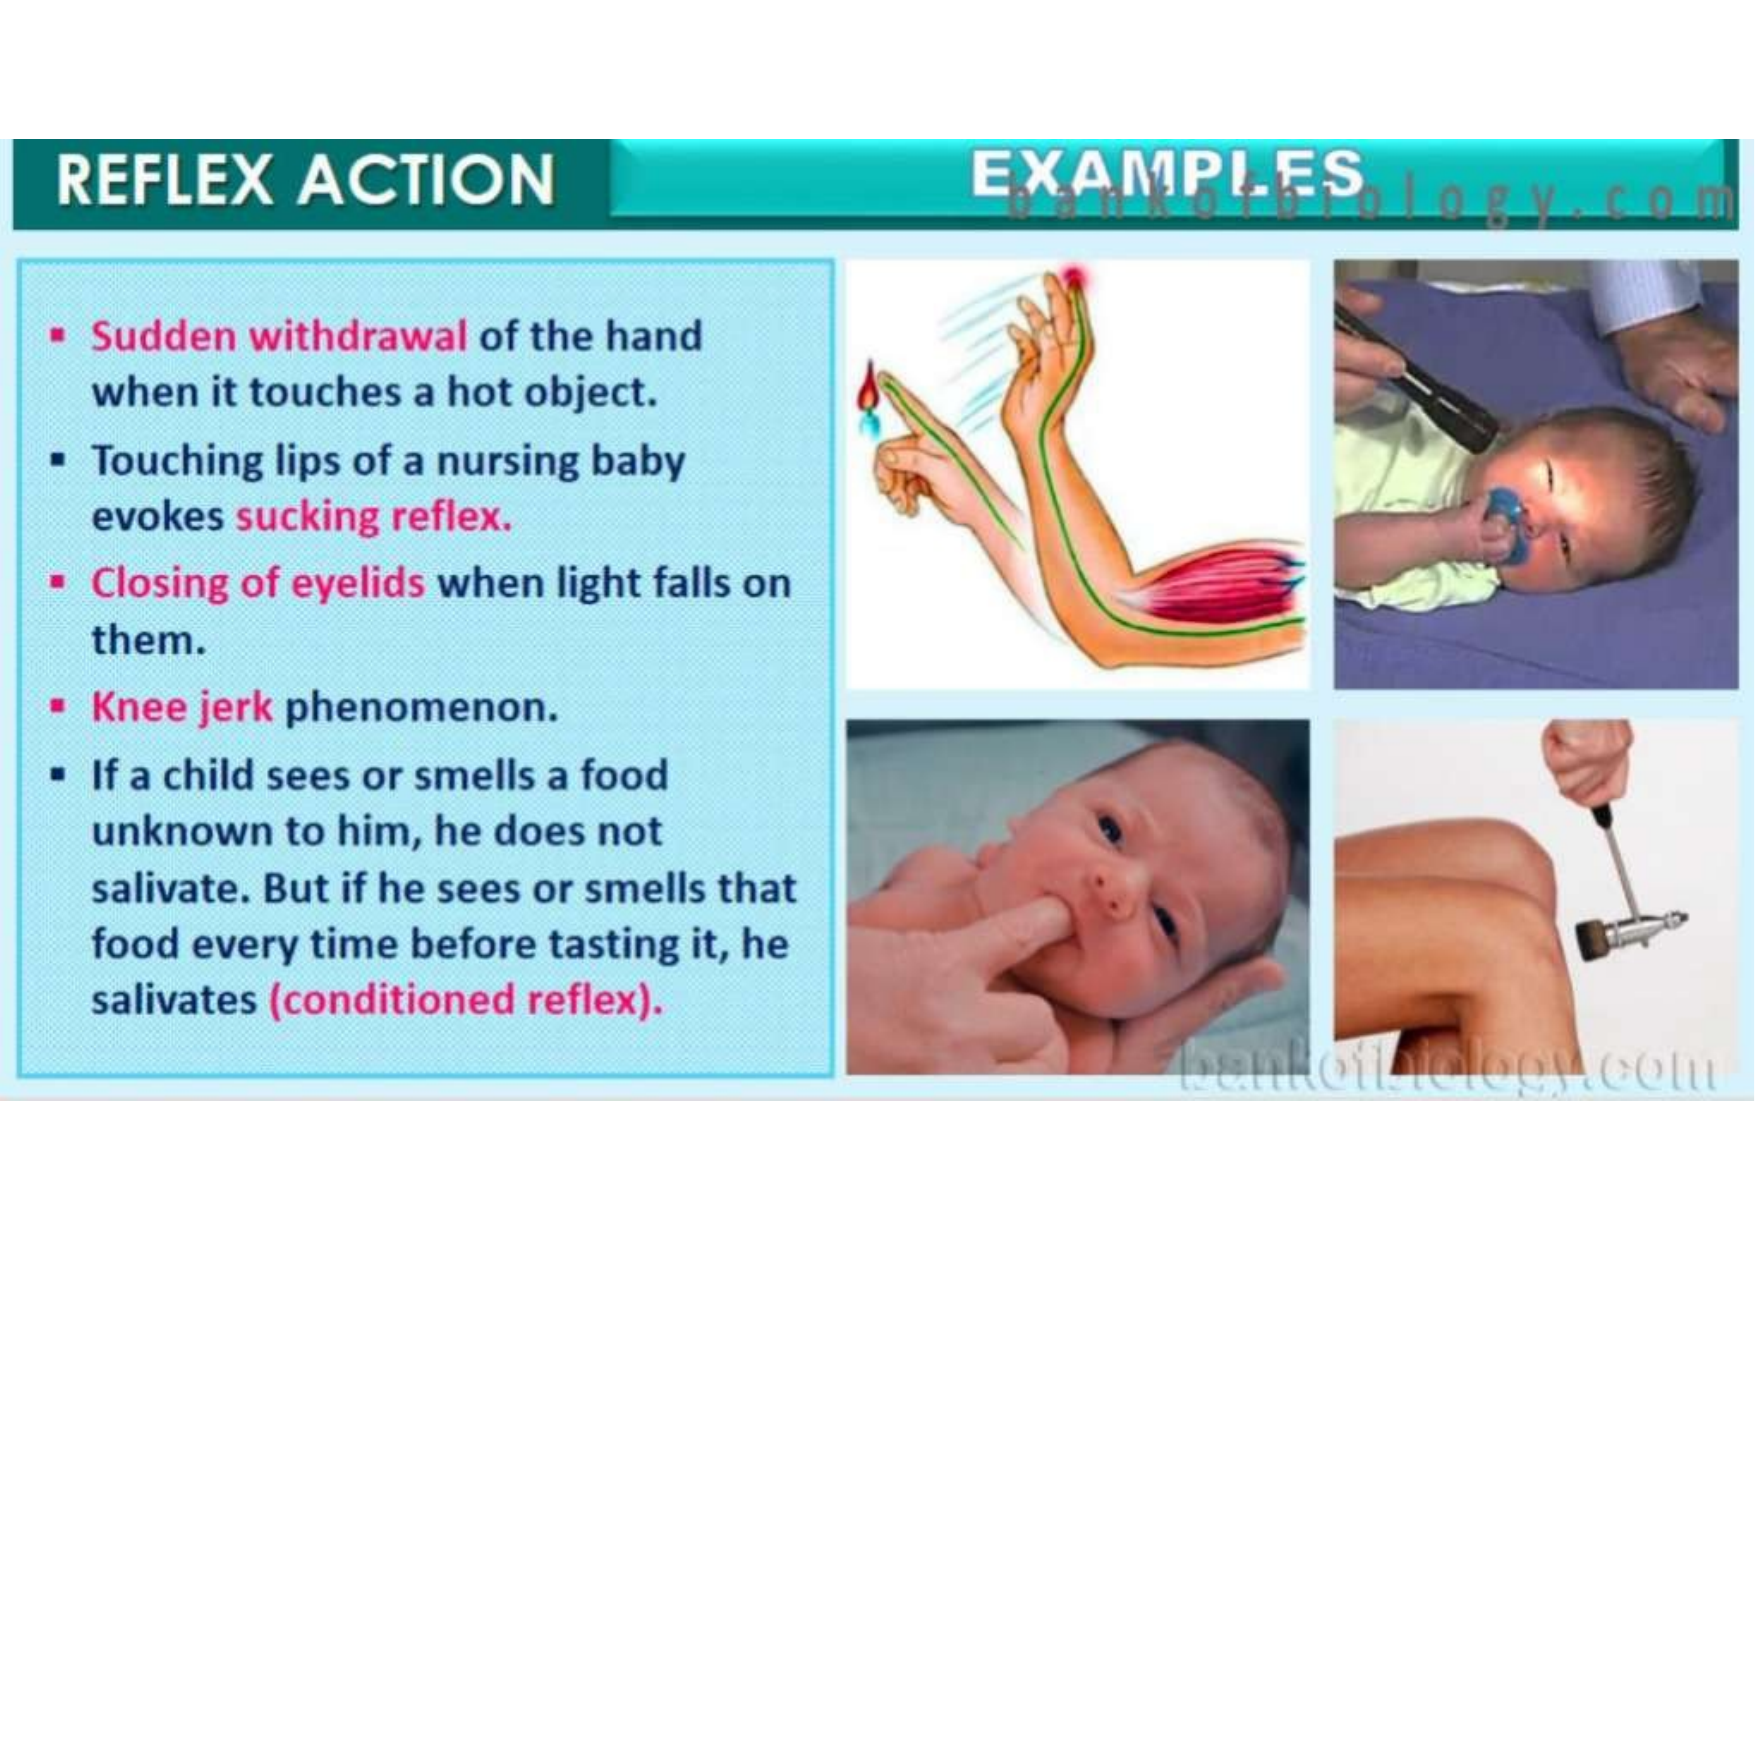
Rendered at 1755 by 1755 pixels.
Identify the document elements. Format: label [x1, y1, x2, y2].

picture [0, 138, 1755, 1101]
